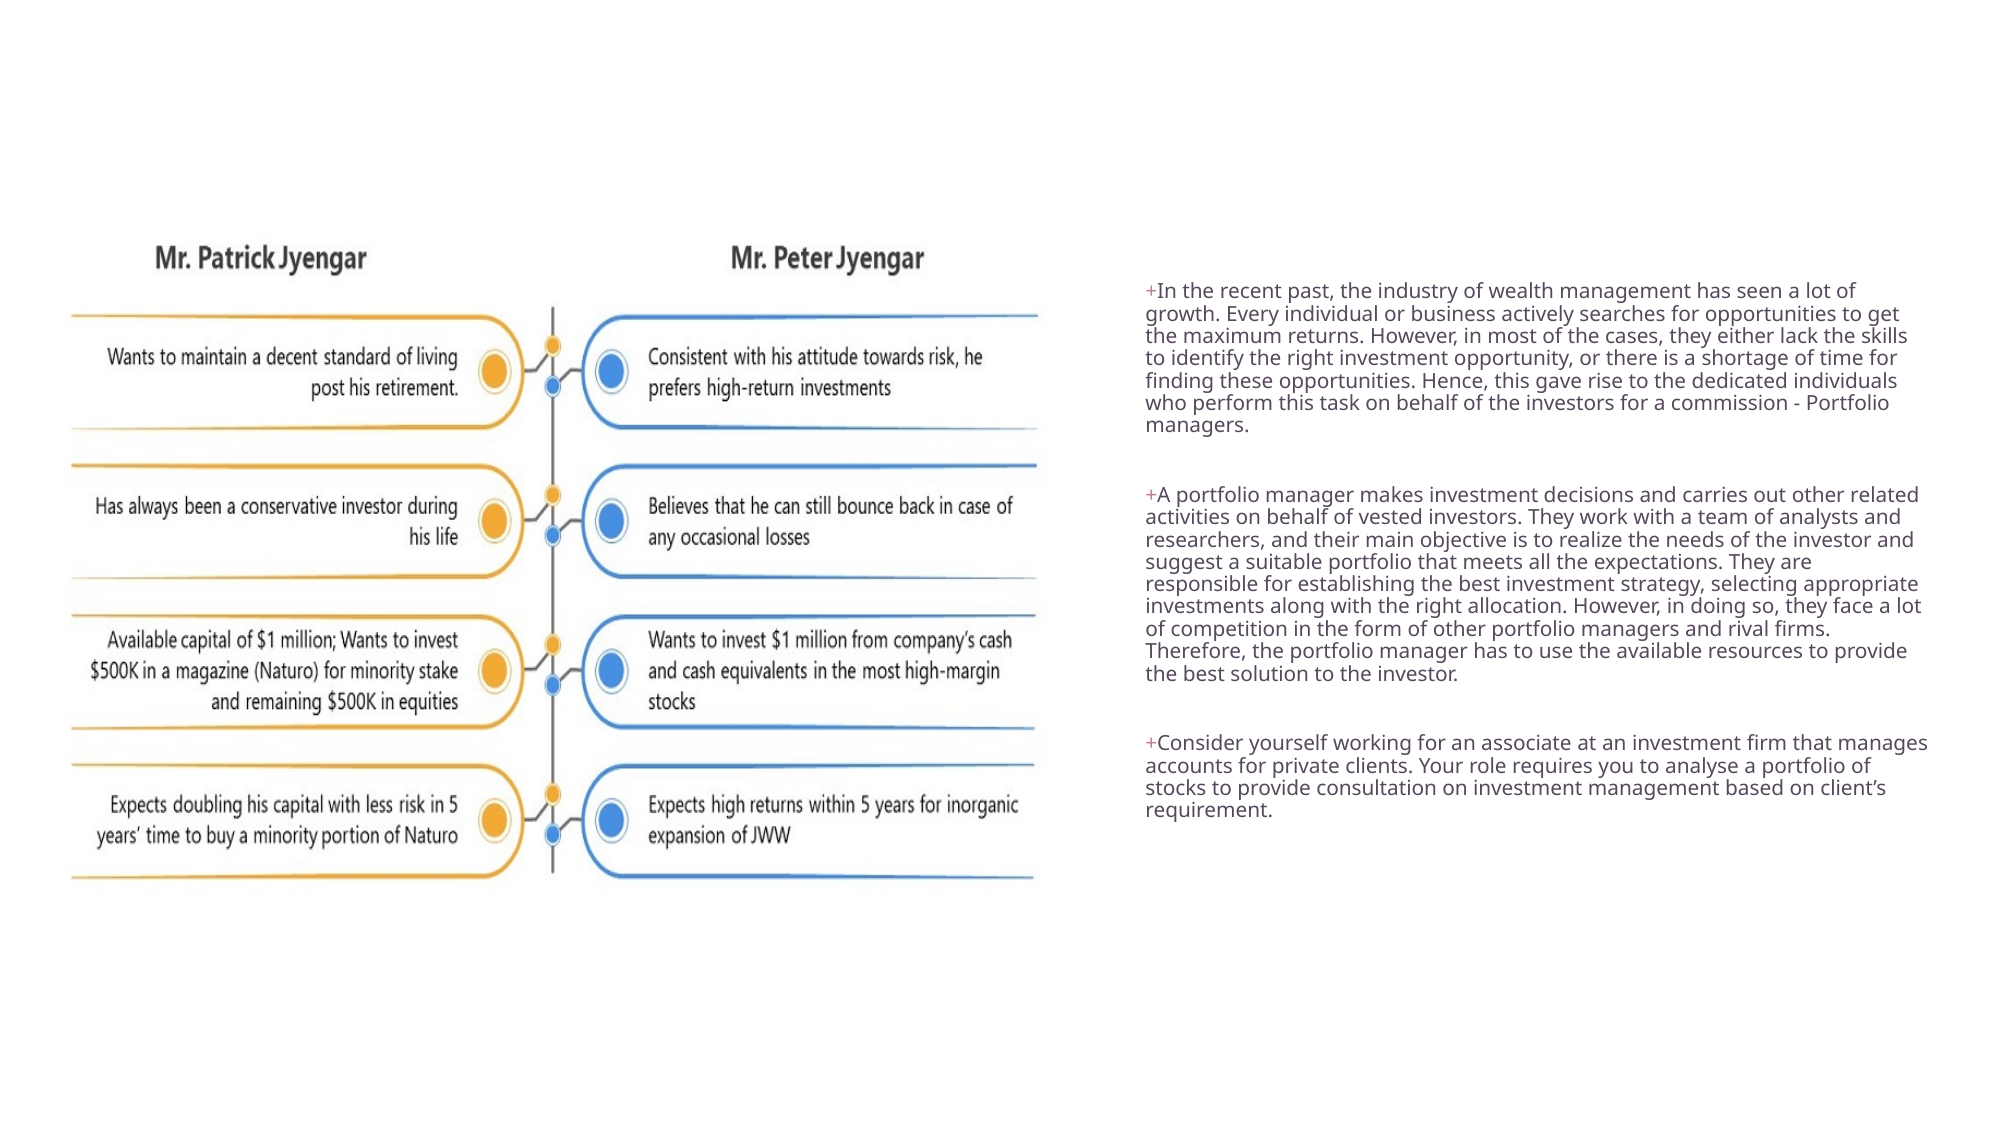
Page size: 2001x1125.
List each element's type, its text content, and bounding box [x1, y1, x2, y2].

text_box In the recent past, the industry of wealth management has seen a lot of growth. Every individual or business actively searches for opportunities to get the maximum returns. However, in most of the cases, they either lack the skills to identify the right investment opportunity, or there is a shortage of time for finding these opportunities. Hence, this gave rise to the dedicated individuals who perform this task on behalf of the investors for a commission - Portfolio managers. A portfolio manager makes investment decisions and carries out other related activities on behalf of vested investors. They work with a team of analysts and researchers, and their main objective is to realize the needs of the investor and suggest a suitable portfolio that meets all the expectations. They are responsible for establishing the best investment strategy, selecting appropriate investments along with the right allocation. However, in doing so, they face a lot of competition in the form of other portfolio managers and rival firms. Therefore, the portfolio manager has to use the available resources to provide the best solution to the investor. Consider yourself working for an associate at an investment firm that manages accounts for private clients. Your role requires you to analyse a portfolio of stocks to provide consultation on investment management based on client’s requirement. [1130, 273, 1946, 899]
picture [54, 206, 1053, 899]
